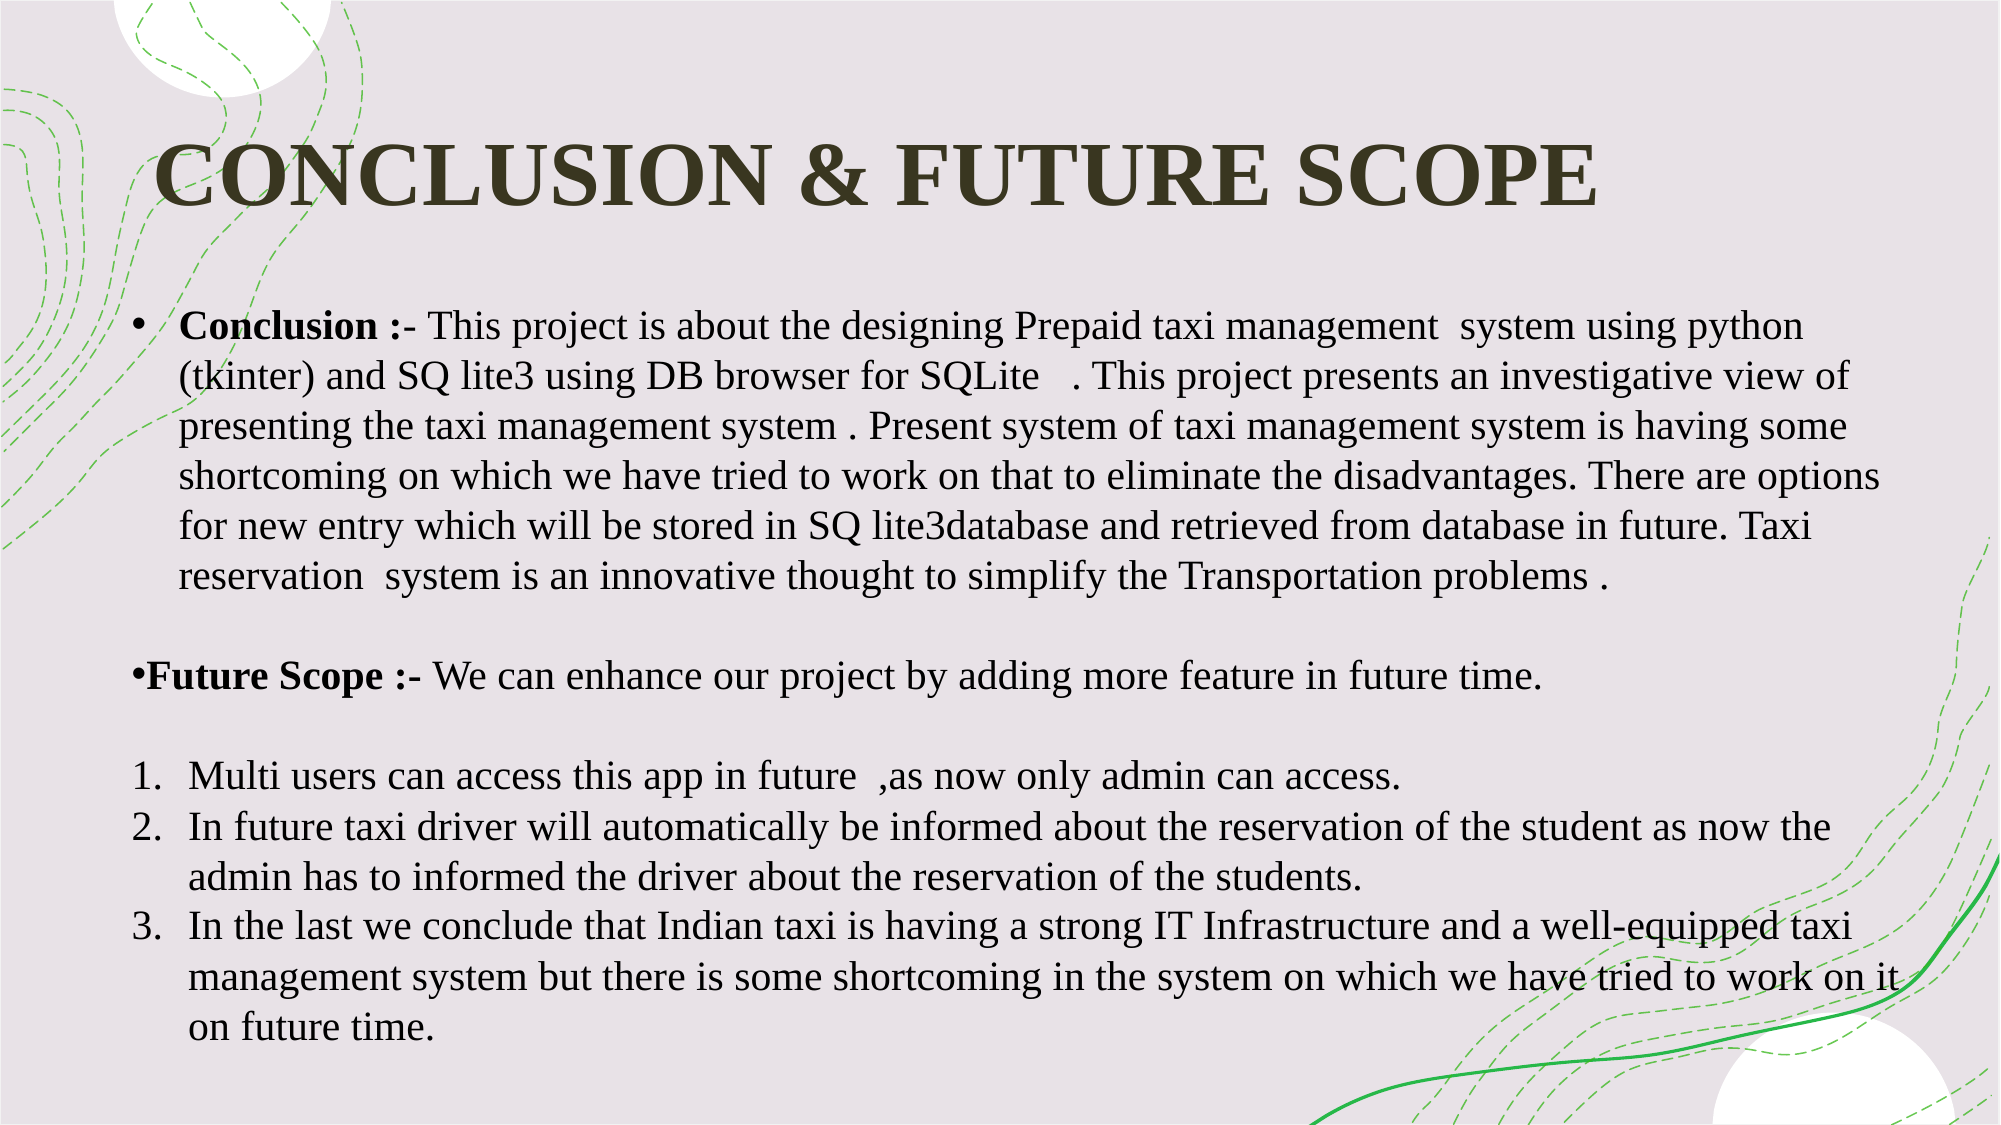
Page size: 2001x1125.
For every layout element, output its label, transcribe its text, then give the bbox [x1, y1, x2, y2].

text_box Conclusion :- This project is about the designing Prepaid taxi management system using python (tkinter) and SQ lite3 using DB browser for SQLite . This project presents an investigative view of presenting the taxi management system . Present system of taxi management system is having some shortcoming on which we have tried to work on that to eliminate the disadvantages. There are options for new entry which will be stored in SQ lite3database and retrieved from database in future. Taxi reservation system is an innovative thought to simplify the Transportation problems . Future Scope :- We can enhance our project by adding more feature in future time. Multi users can access this app in future ,as now only admin can access. In future taxi driver will automatically be informed about the reservation of the student as now the admin has to informed the driver about the reservation of the students. In the last we conclude that Indian taxi is having a strong IT Infrastructure and a well-equipped taxi management system but there is some shortcoming in the system on which we have tried to work on it on future time. [116, 290, 1929, 1106]
title CONCLUSION & FUTURE SCOPE [137, 59, 1863, 278]
